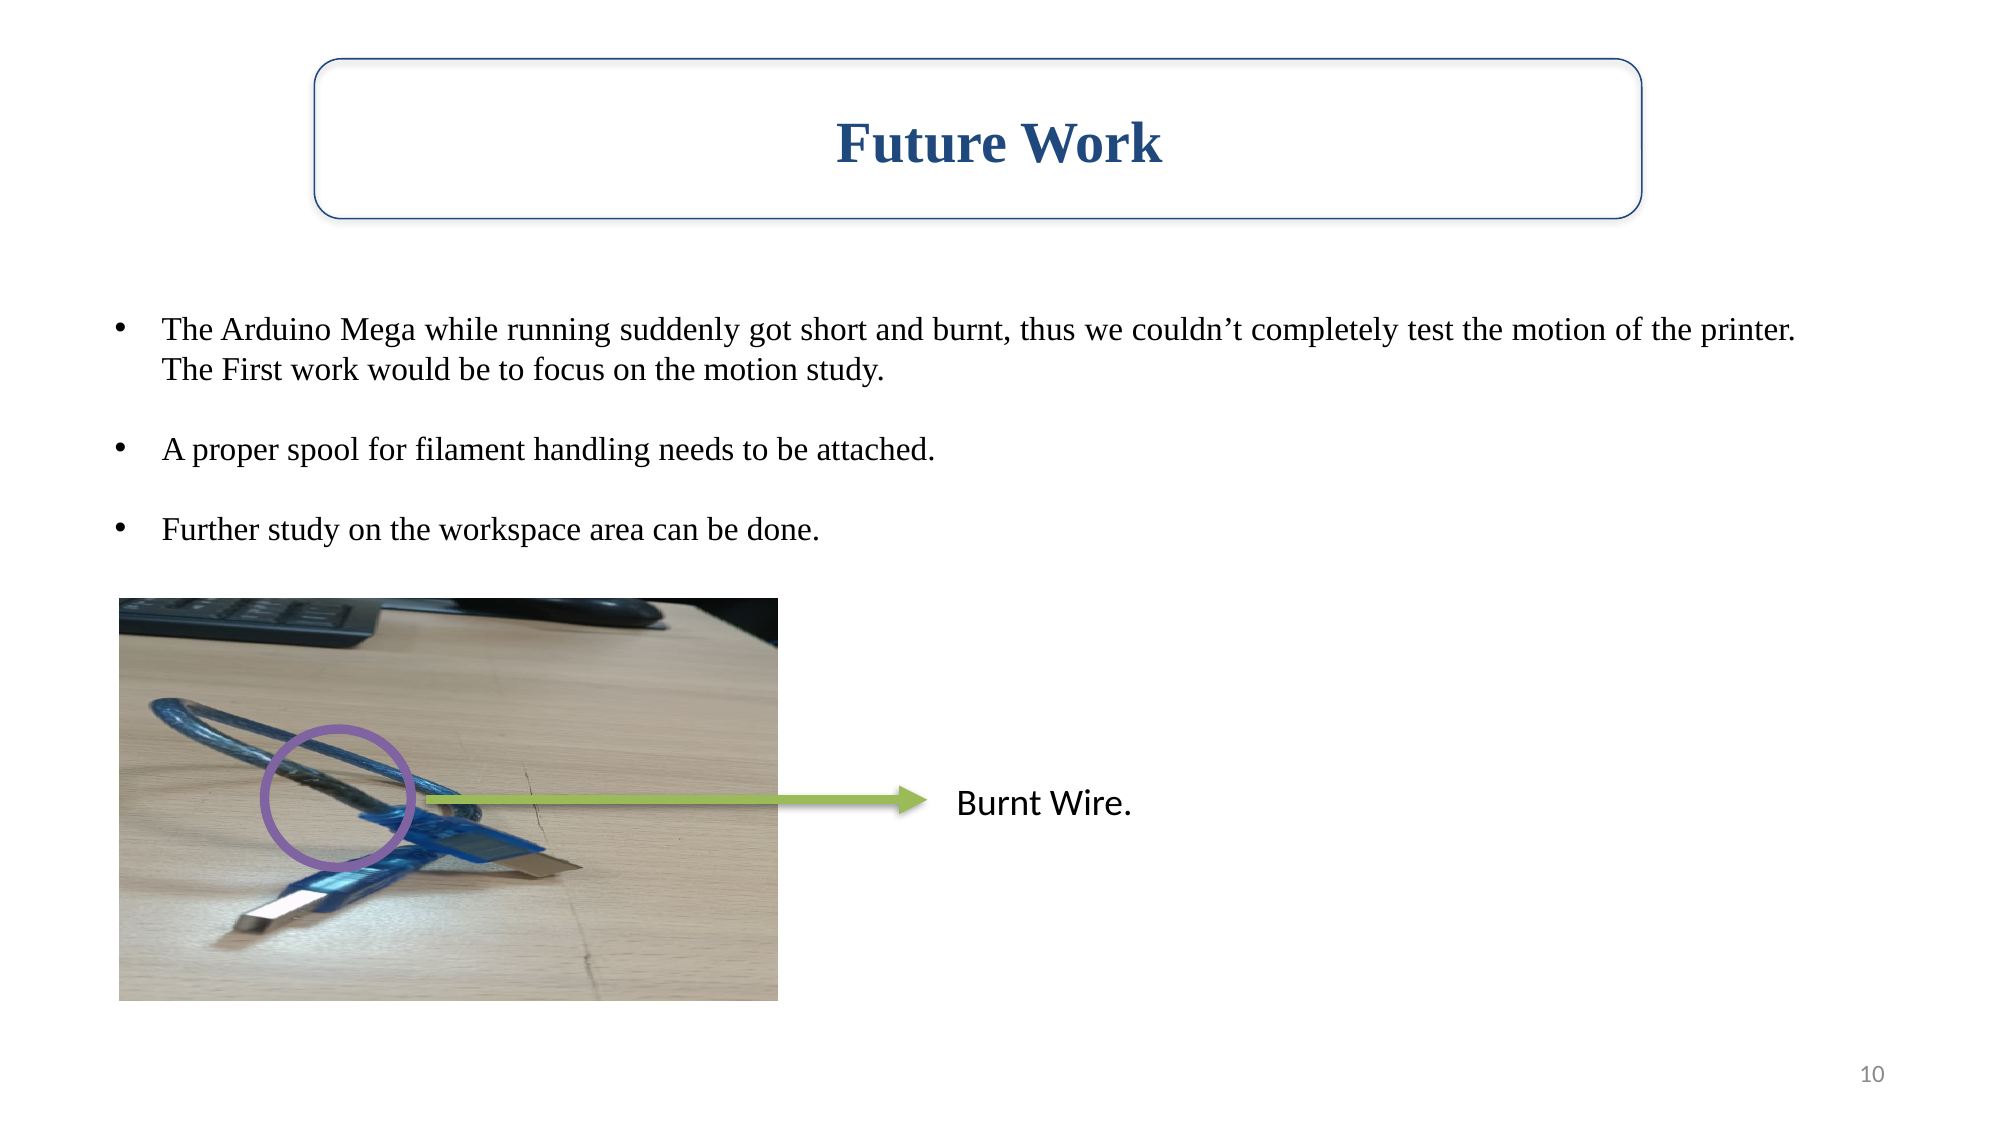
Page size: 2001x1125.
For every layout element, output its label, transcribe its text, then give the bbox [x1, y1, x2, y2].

slide_number 10 [1433, 1042, 1900, 1103]
text_box Burnt Wire. [941, 770, 1375, 831]
title Future Work [99, 45, 1900, 233]
text_box [313, 57, 1643, 220]
picture [119, 598, 778, 1001]
text_box The Arduino Mega while running suddenly got short and burnt, thus we couldn’t completely test the motion of the printer. The First work would be to focus on the motion study. A proper spool for filament handling needs to be attached. Further study on the workspace area can be done. [99, 299, 1814, 794]
